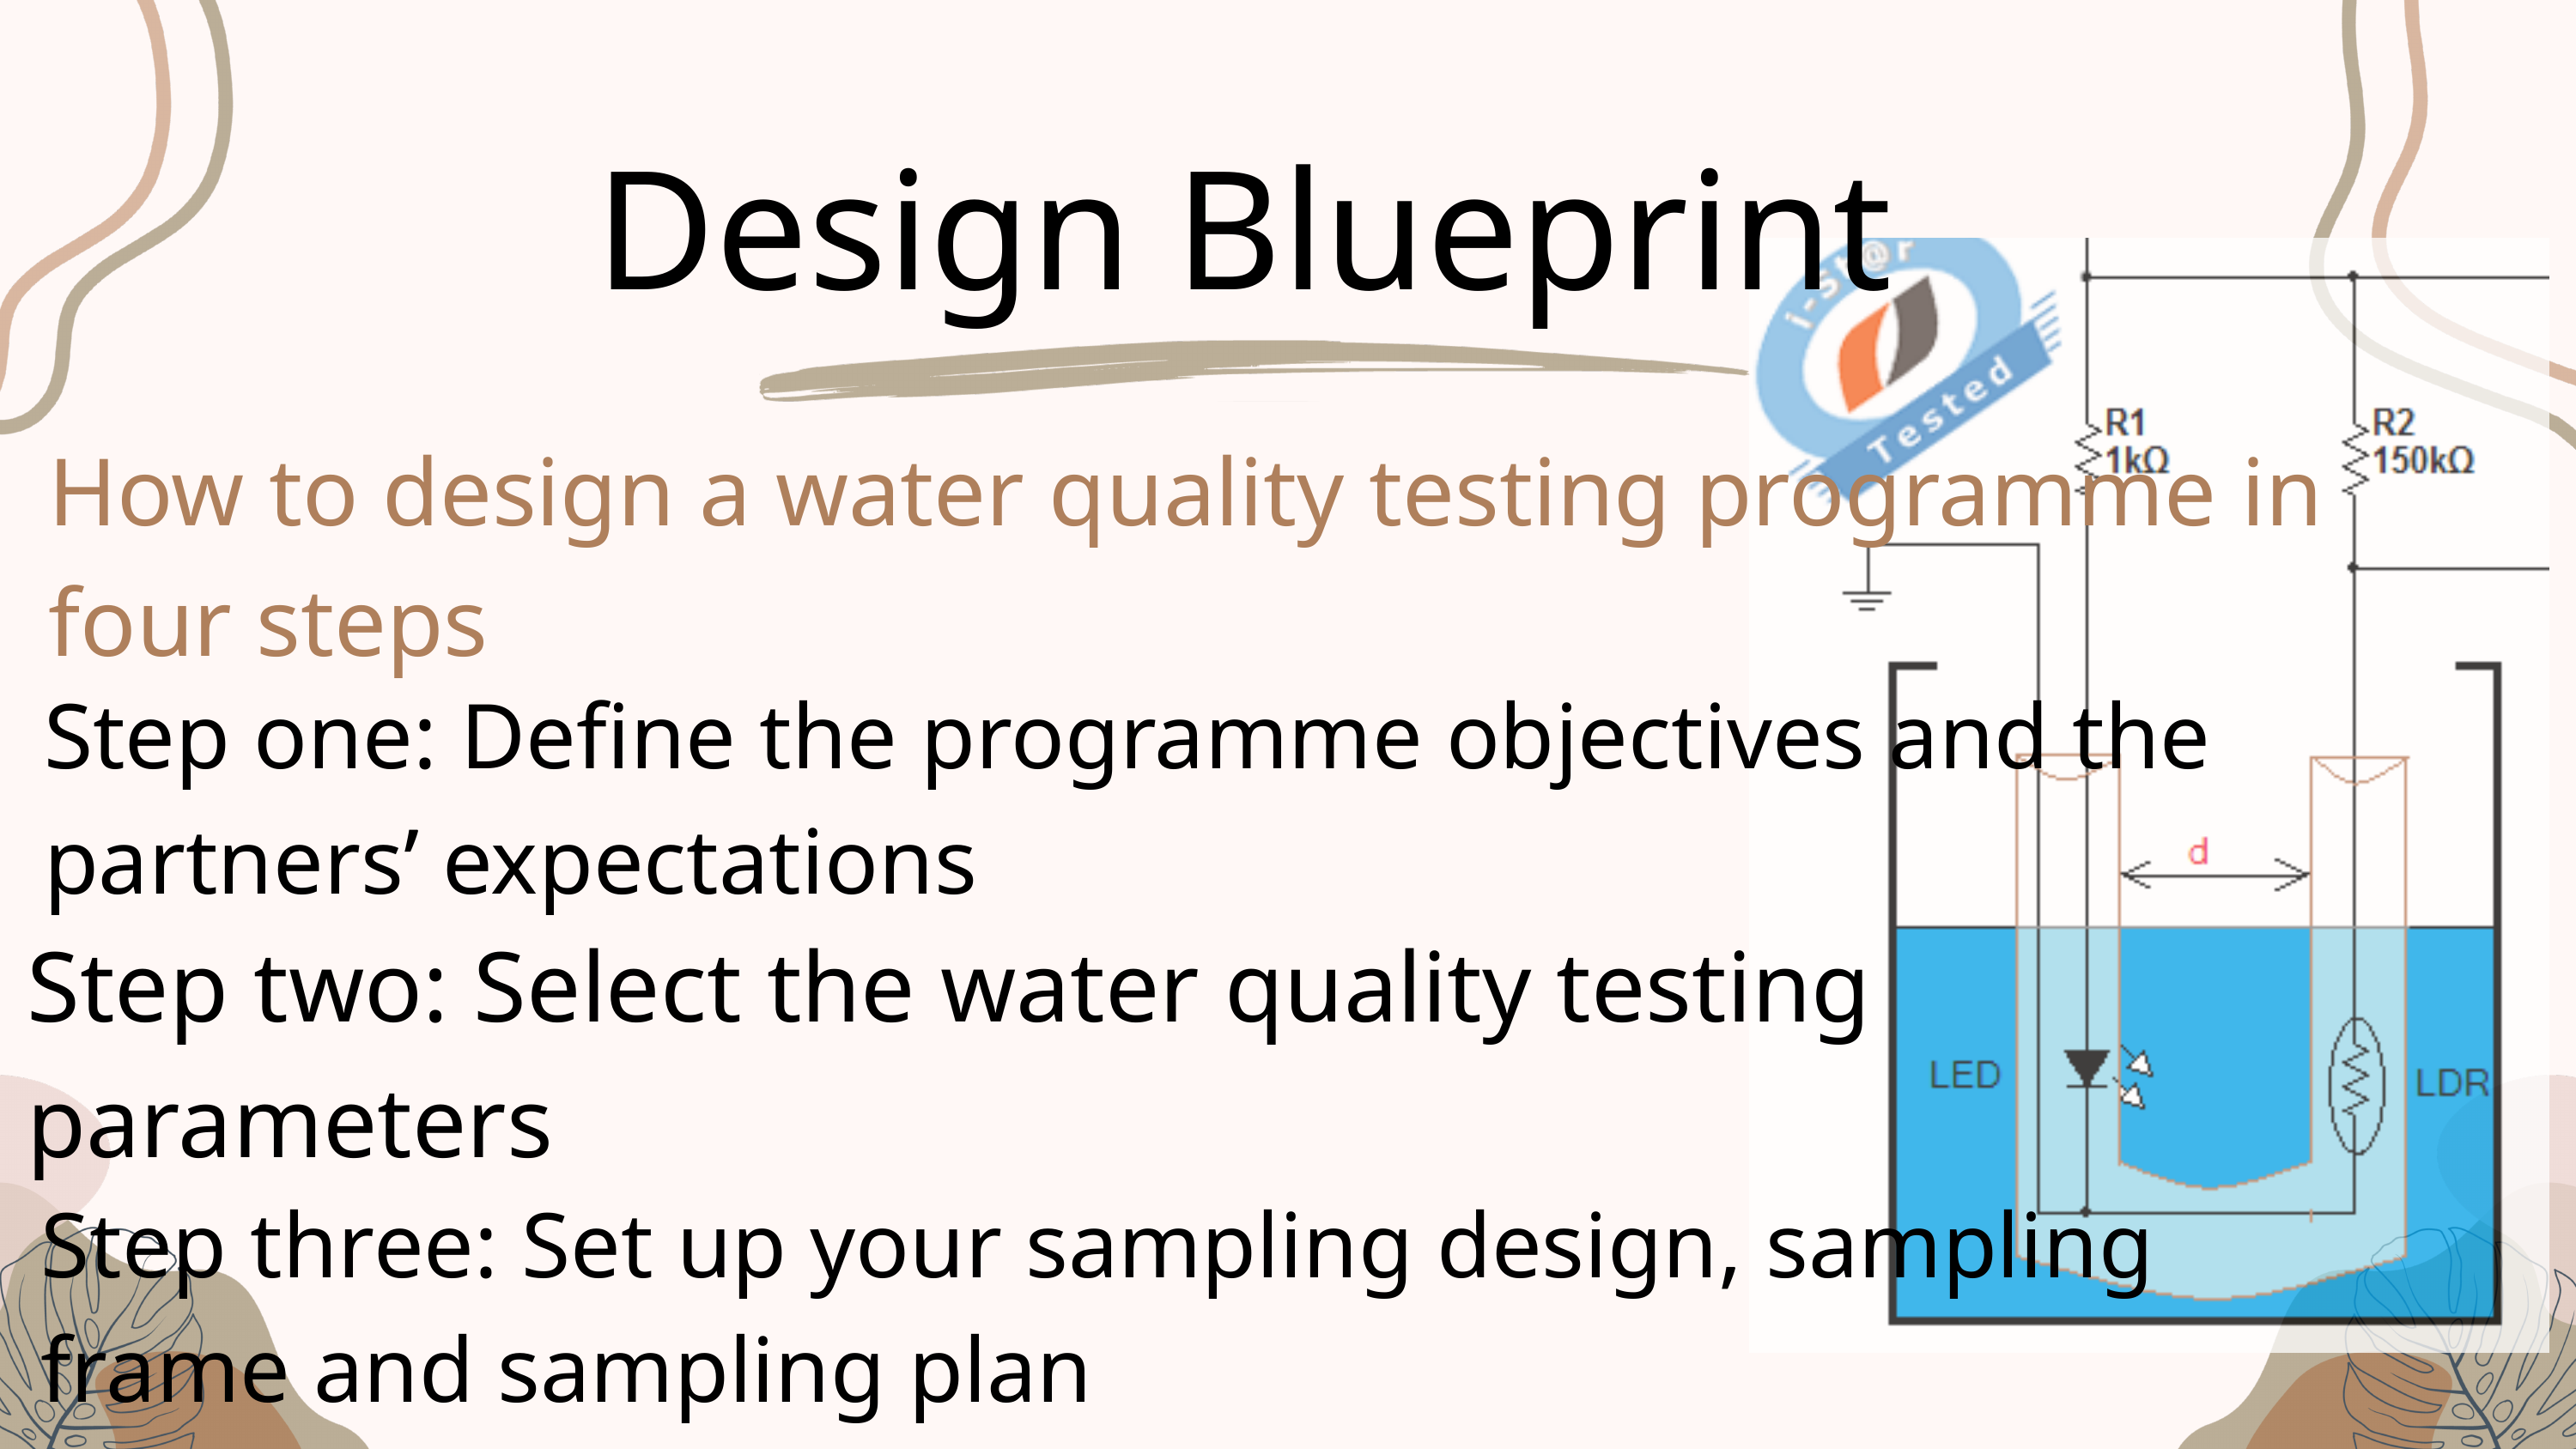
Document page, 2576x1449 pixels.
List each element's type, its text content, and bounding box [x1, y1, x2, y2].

text_box How to design a water quality testing programme in four steps [48, 414, 1745, 661]
picture [0, 0, 336, 469]
picture [0, 1062, 396, 1449]
text_box Step one: Define the programme objectives and the partners’ expectations [44, 661, 1745, 906]
picture [759, 0, 2576, 1449]
text_box Step three: Set up your sampling design, sampling frame and sampling plan [400, 1170, 2147, 1421]
text_box Step two: Select the water quality testing parameters [27, 906, 1745, 1170]
text_box Design Blueprint [595, 92, 2215, 323]
